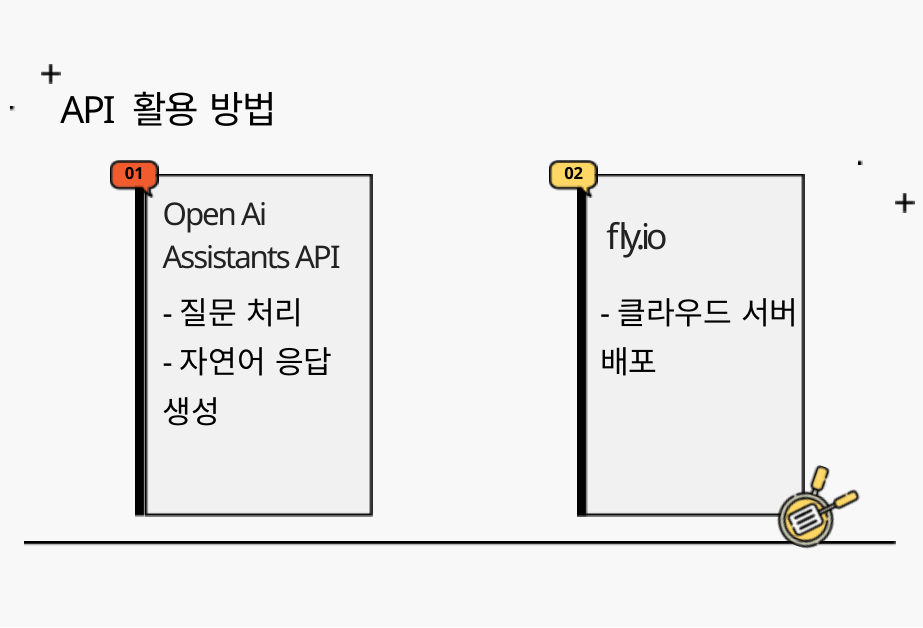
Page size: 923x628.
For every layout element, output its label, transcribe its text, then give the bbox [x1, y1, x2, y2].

picture [895, 193, 915, 213]
picture [41, 64, 61, 84]
text_box API 활용 방법 [60, 83, 917, 138]
picture [110, 160, 374, 517]
picture [0, 160, 923, 590]
